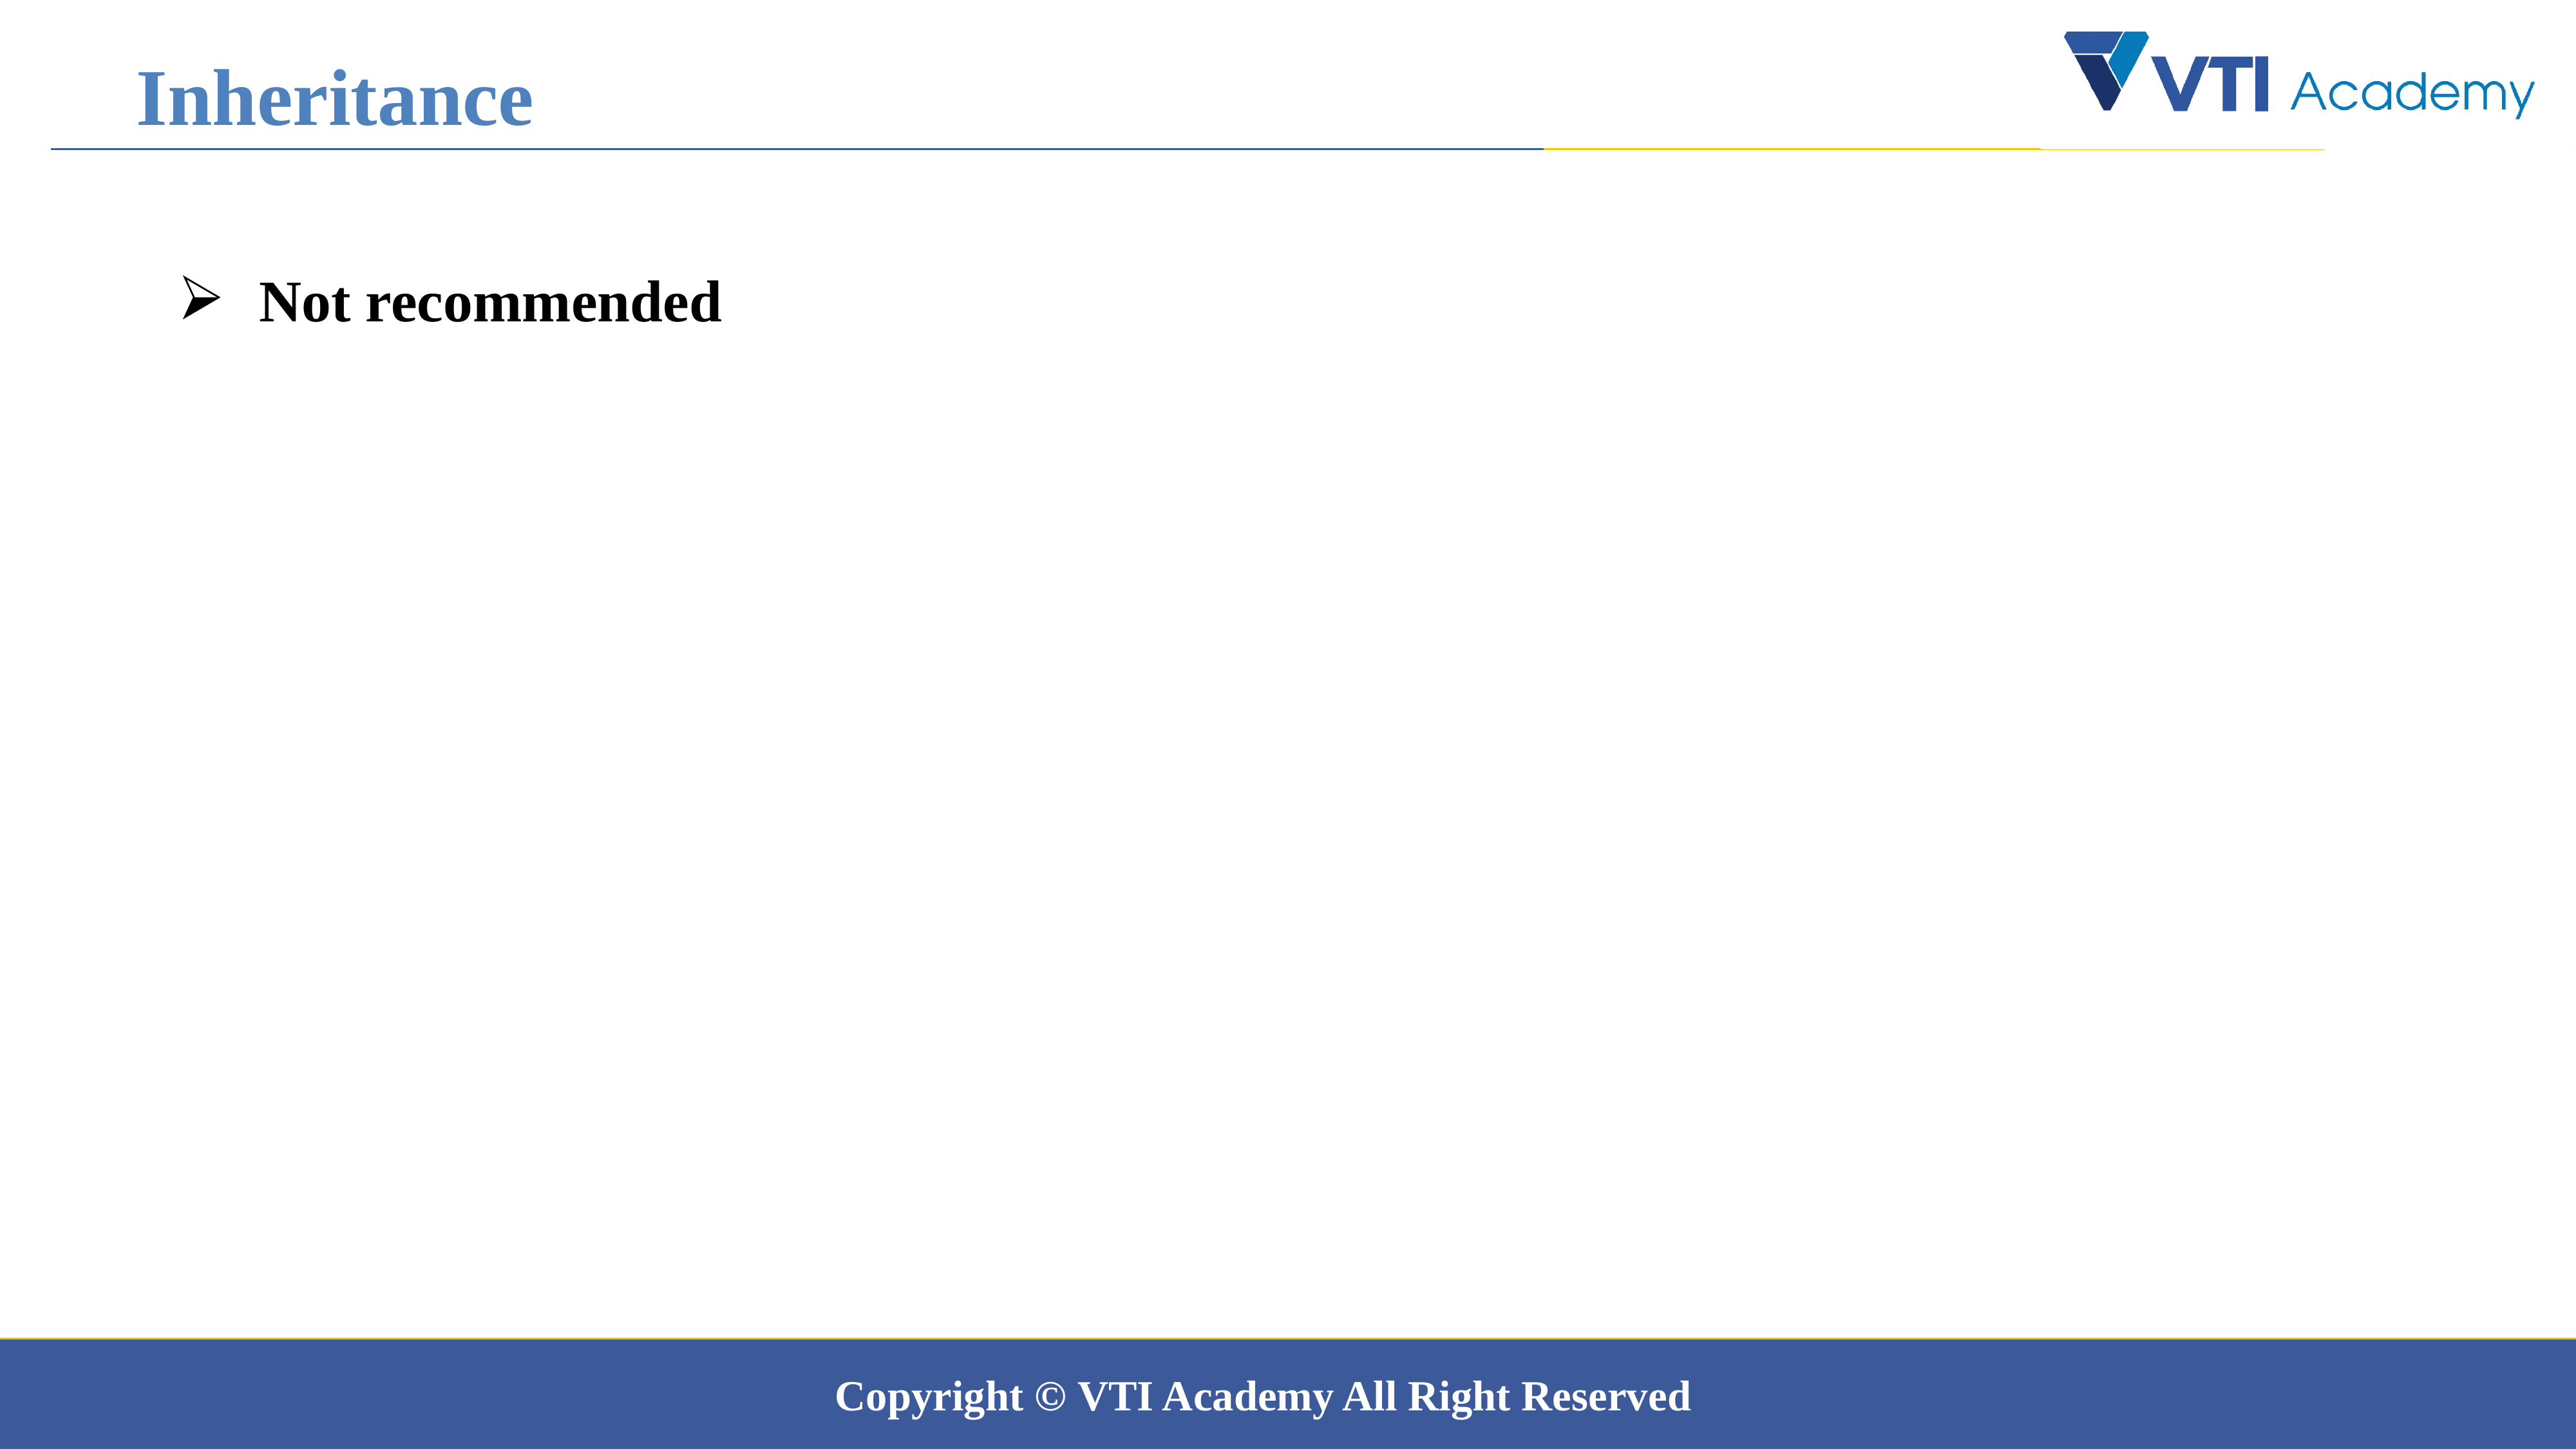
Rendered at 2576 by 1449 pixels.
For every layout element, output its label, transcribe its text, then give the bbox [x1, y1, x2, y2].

text_box Not recommended [170, 257, 1435, 481]
picture [2034, 0, 2576, 149]
text_box Inheritance [126, 60, 1774, 126]
